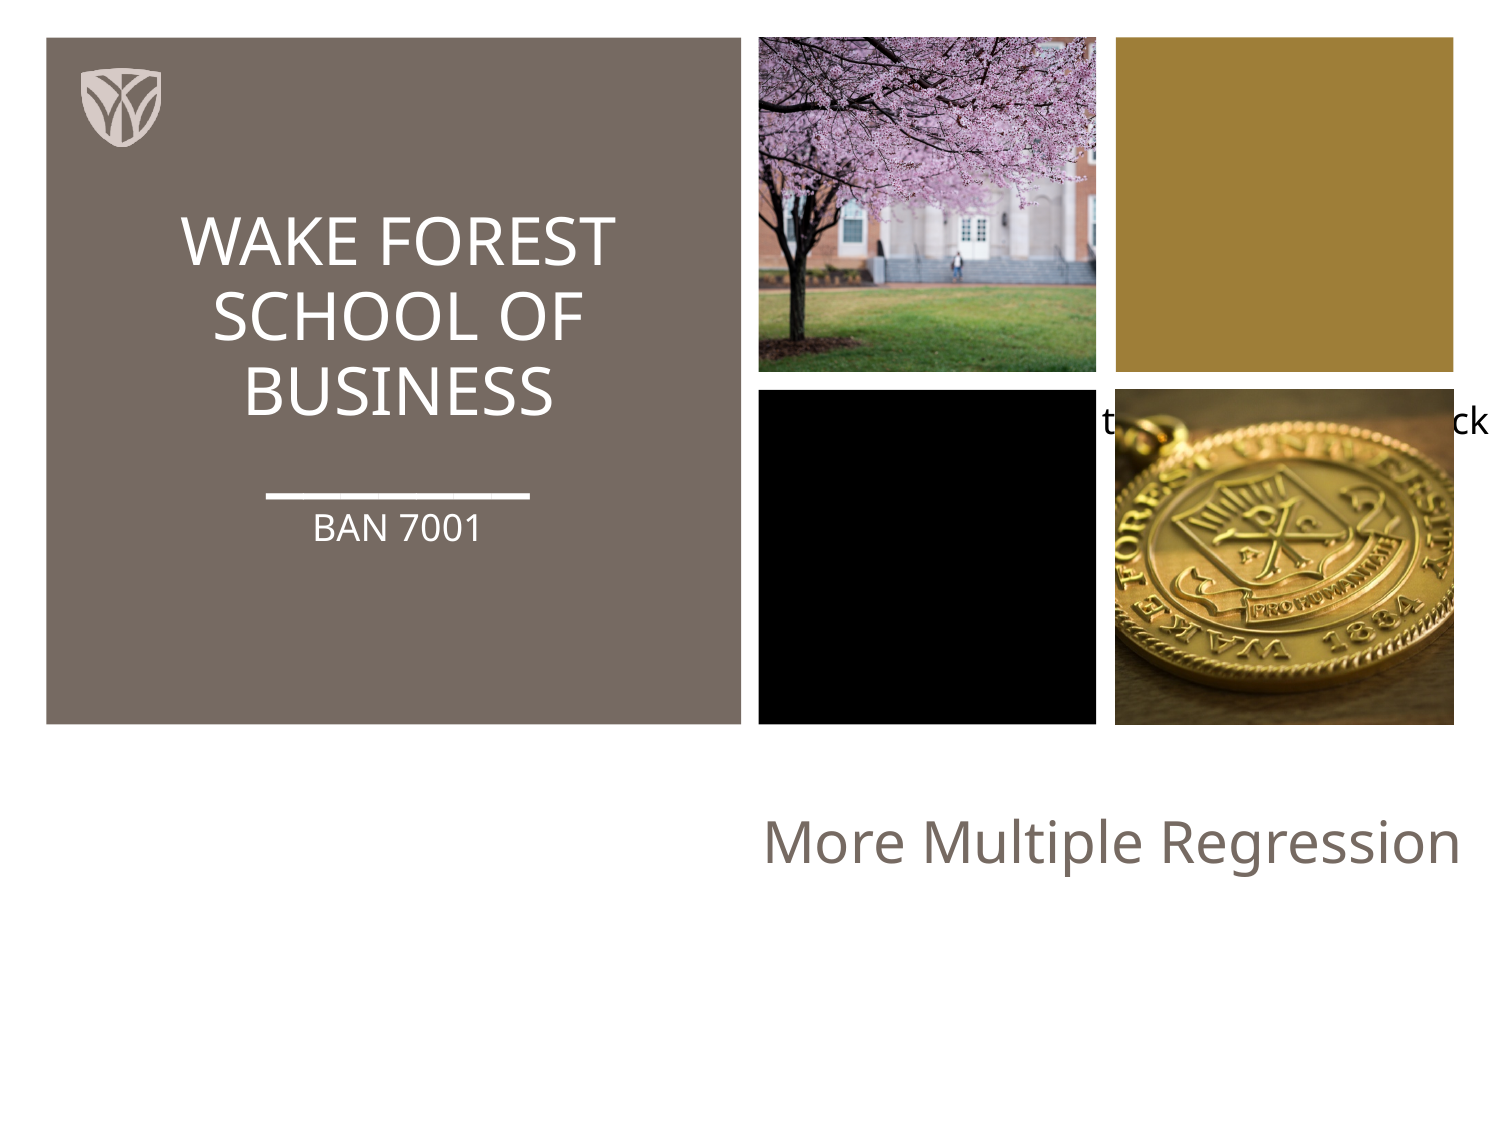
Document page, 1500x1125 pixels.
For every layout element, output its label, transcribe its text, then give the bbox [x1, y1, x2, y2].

list Wake Forest School of Business _______ BAN 7001 [70, 190, 726, 692]
picture [758, 36, 1097, 373]
title More Multiple Regression [477, 797, 1478, 898]
picture [1115, 389, 1454, 725]
